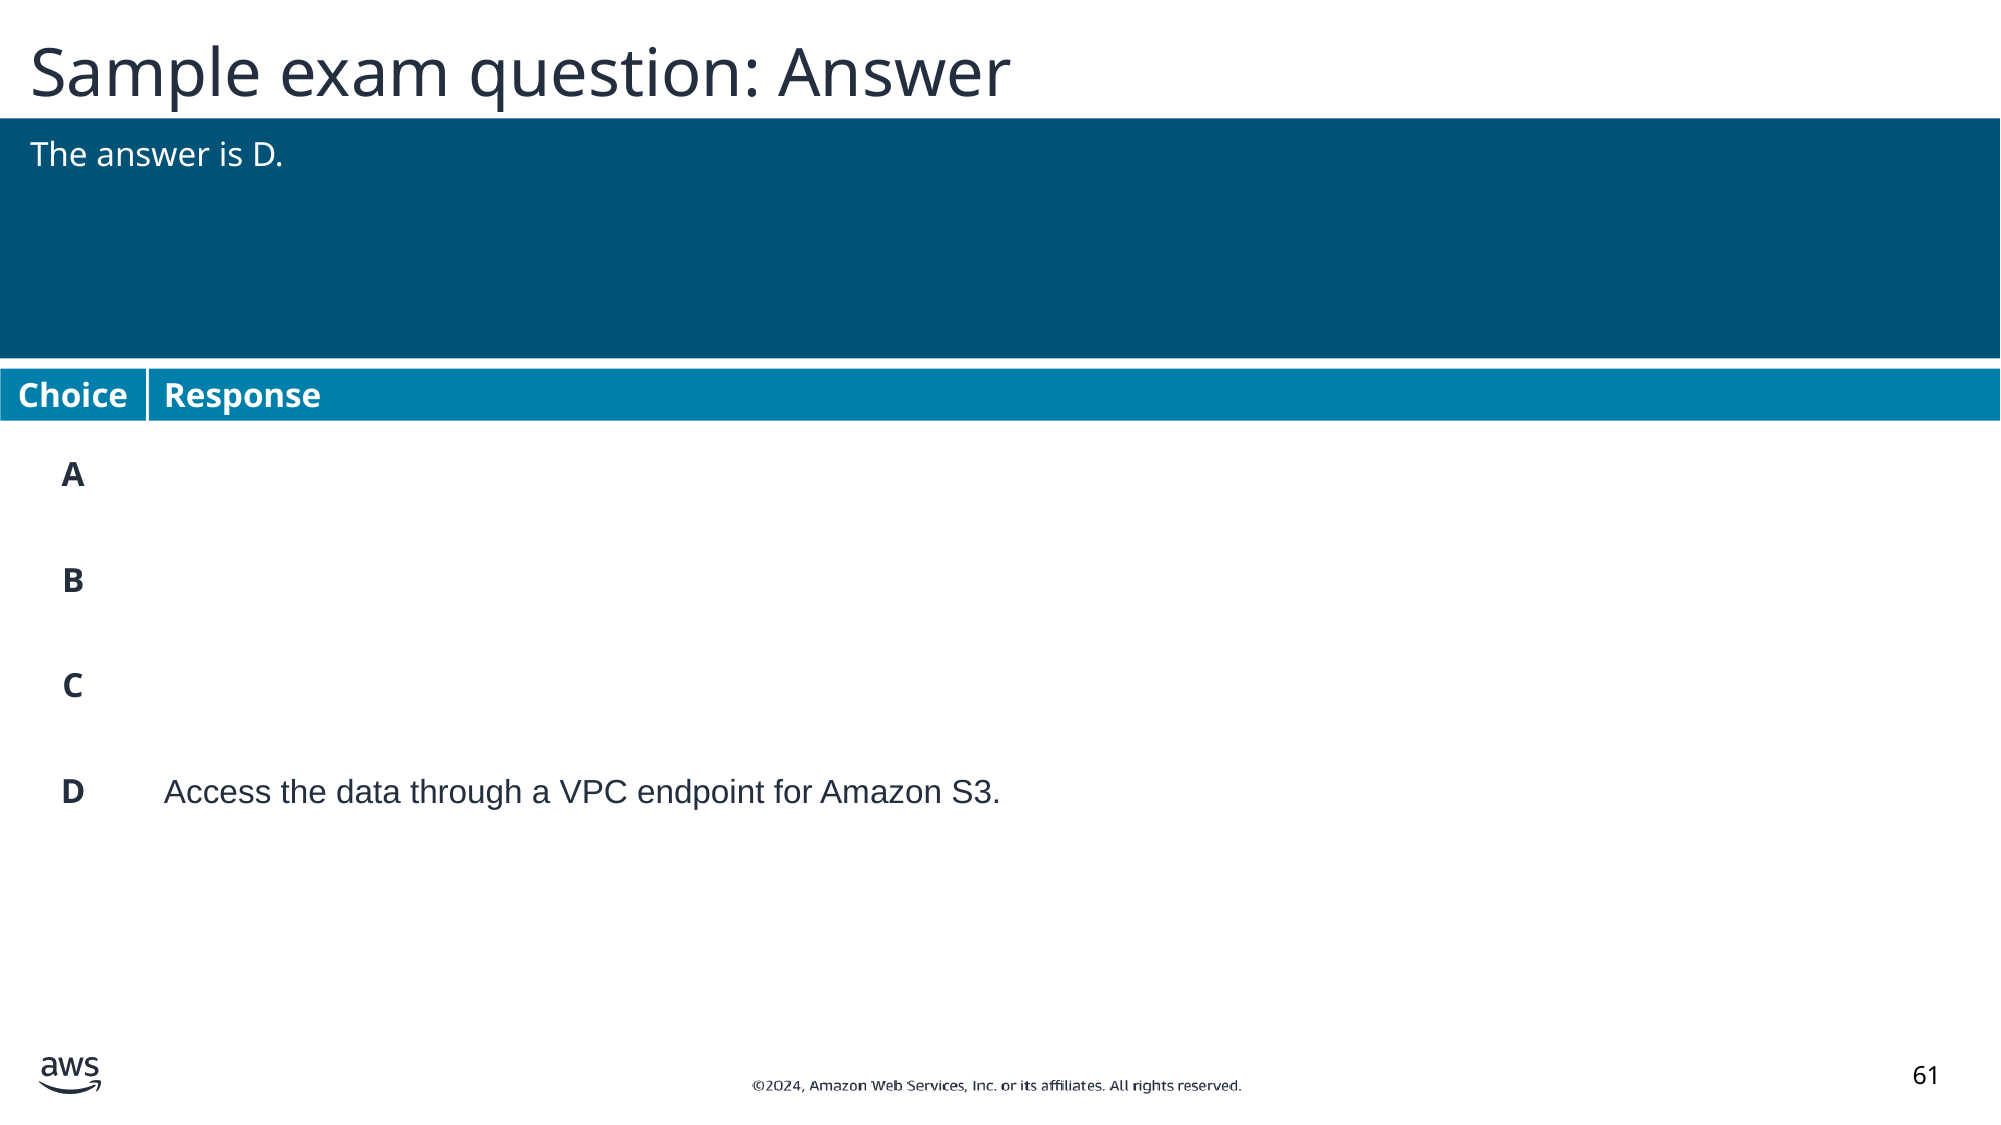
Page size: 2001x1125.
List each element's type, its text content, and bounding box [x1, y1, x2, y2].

text_box B [0, 526, 146, 631]
text_box Access the data through a VPC endpoint for Amazon S3. [148, 737, 2000, 843]
picture [39, 1057, 101, 1094]
title Sample exam question: Answer [0, 0, 2000, 118]
picture [706, 1072, 1290, 1100]
text_box Response [148, 368, 2000, 421]
text_box D [0, 737, 146, 843]
slide_number ‹#› [1861, 1057, 1941, 1095]
text_box A [0, 420, 146, 526]
list The answer is D. [0, 118, 2000, 359]
text_box Choice [0, 368, 146, 420]
text_box C [0, 631, 146, 737]
